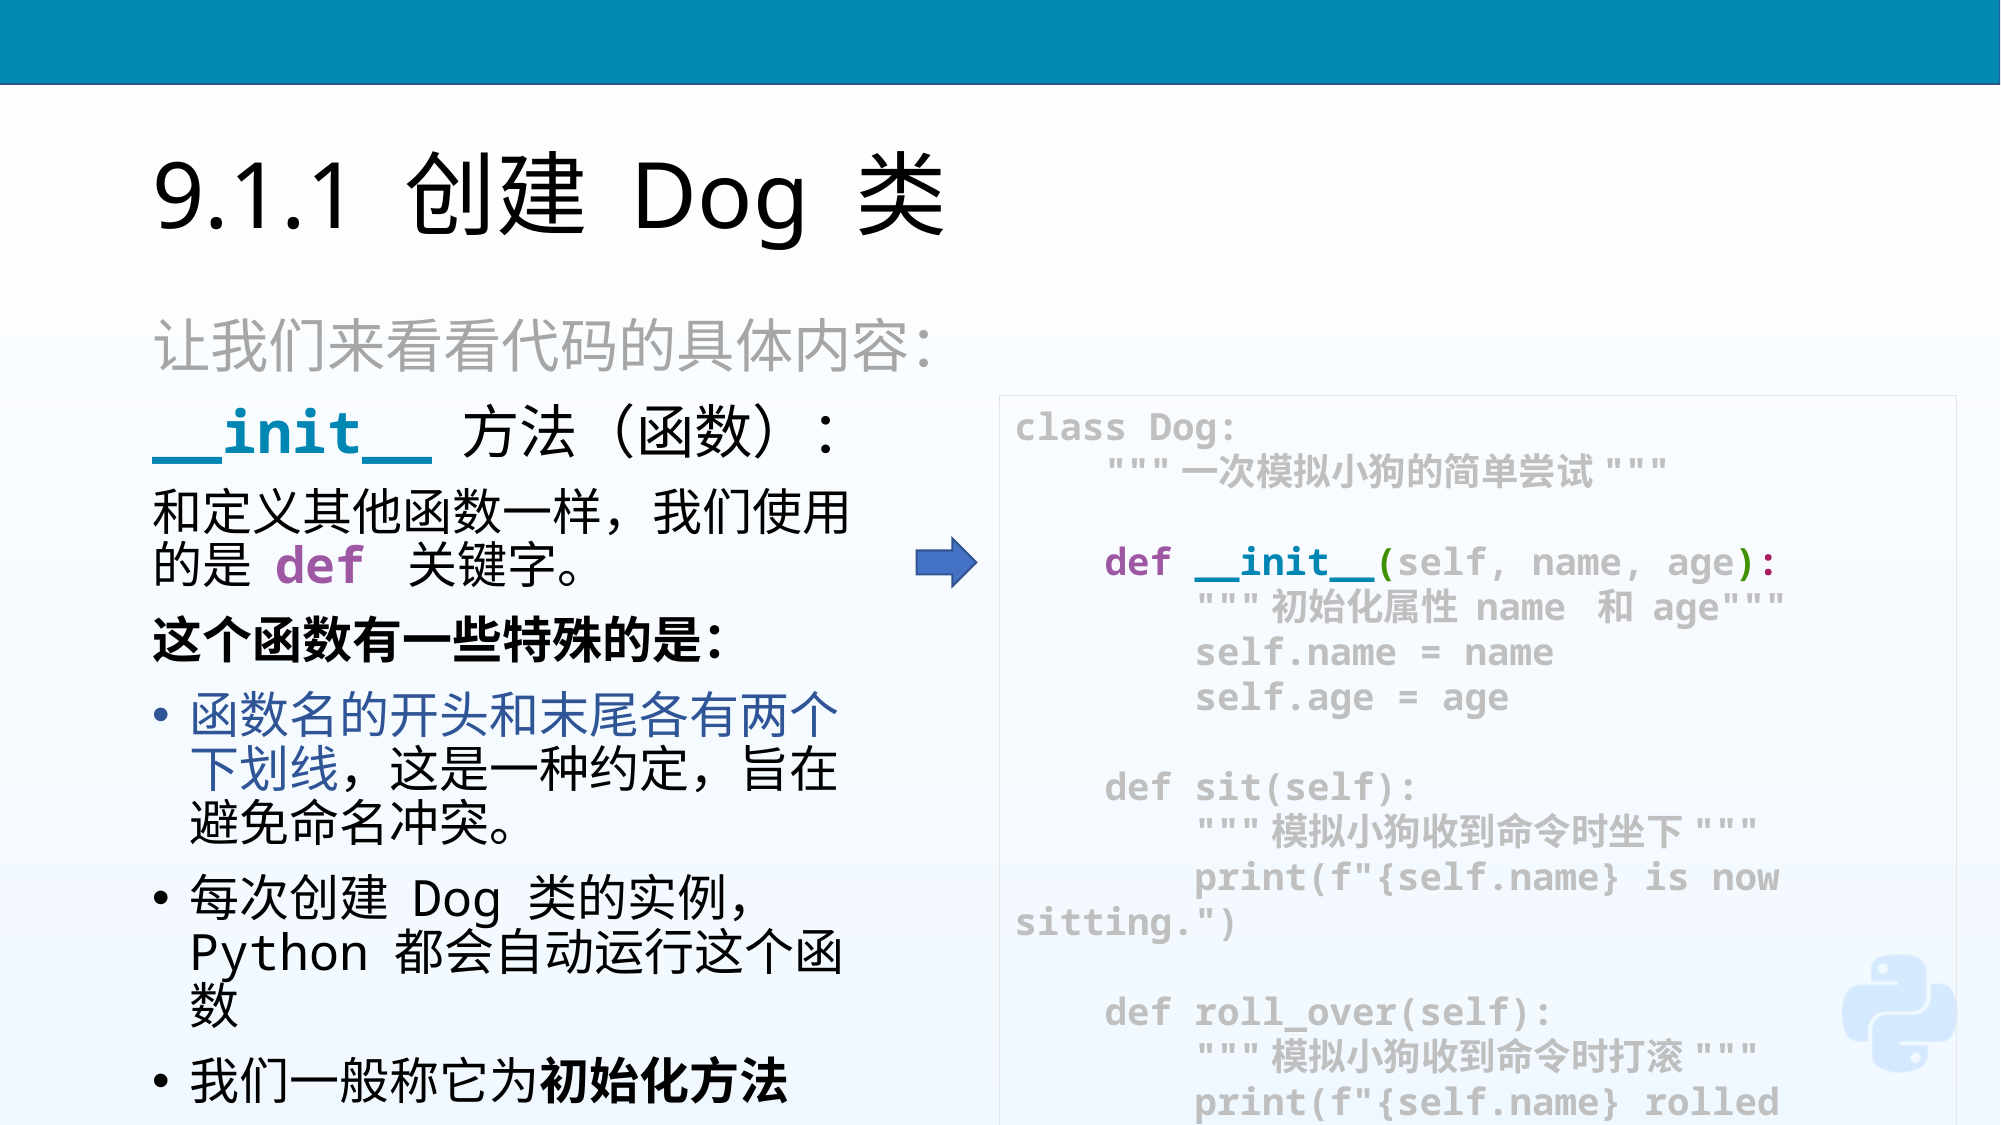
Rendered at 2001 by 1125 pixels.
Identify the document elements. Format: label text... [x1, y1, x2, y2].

title 9.1.1 创建 Dog 类 [137, 115, 1863, 282]
text_box __init__ 方法（函数）： 和定义其他函数一样，我们使用的是 def 关键字。 这个函数有一些特殊的是： 函数名的开头和末尾各有两个下划线，这是一种约定，旨在避免命名冲突。 每次创建 Dog 类的实例， Python 都会自动运行这个函数 我们一般称它为初始化方法 [137, 395, 893, 1059]
list 让我们来看看代码的具体内容： [137, 310, 1863, 1024]
text_box class Dog: """一次模拟小狗的简单尝试""" def __init__(self, name, age): """初始化属性 name 和 age""" self.name = name self.age = age def sit(self): """模拟小狗收到命令时坐下""" print(f"{self.name} is now sitting.") def roll_over(self): """模拟小狗收到命令时打滚""" print(f"{self.name} rolled over!") [999, 395, 1957, 1125]
text_box [915, 536, 978, 589]
